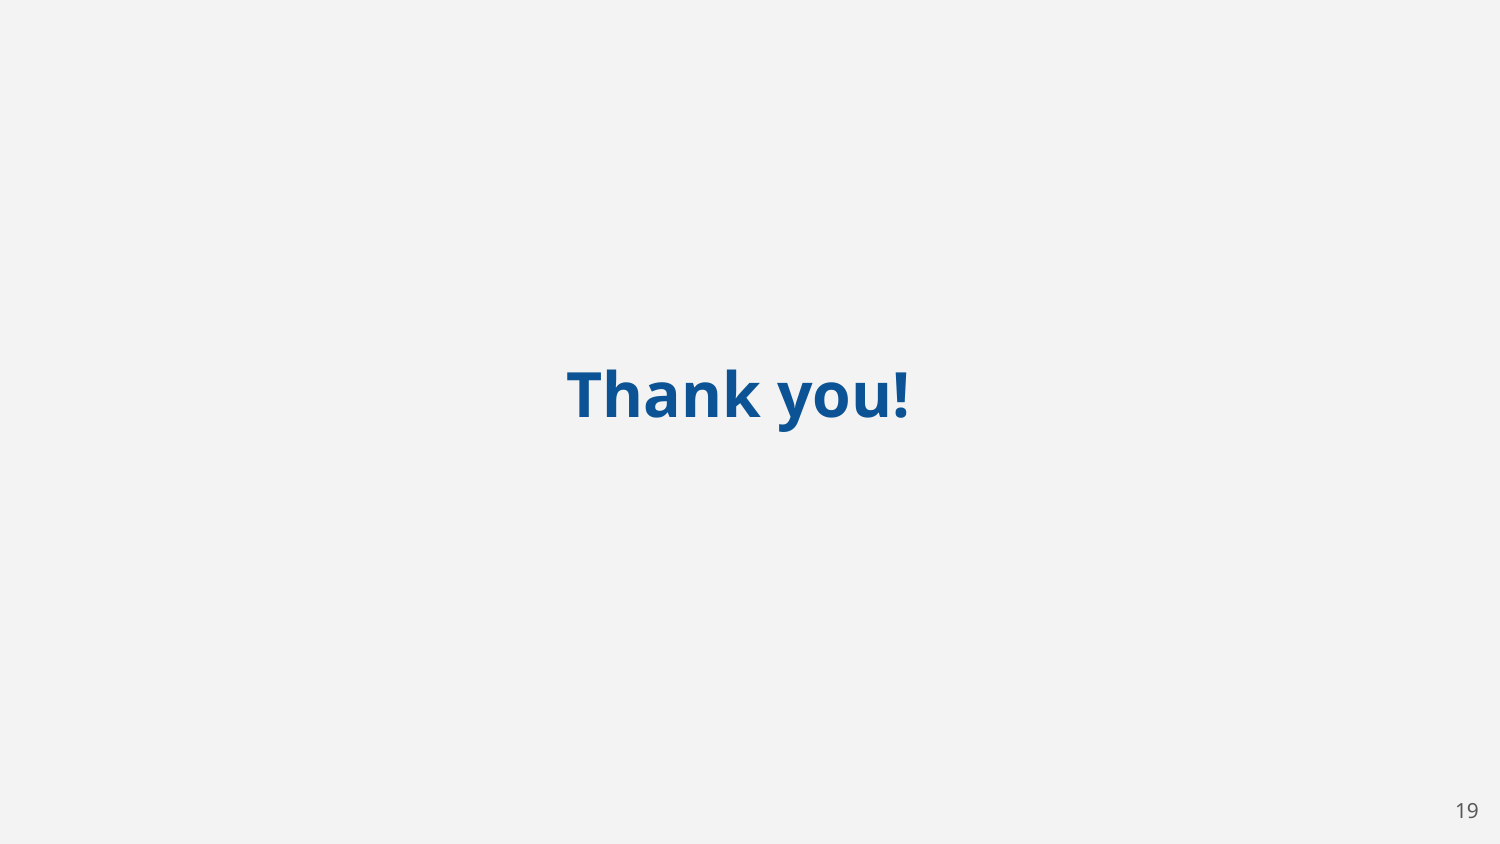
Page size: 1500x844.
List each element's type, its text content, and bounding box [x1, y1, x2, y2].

title Thank you! [96, 340, 1305, 626]
slide_number 19 [1403, 779, 1494, 844]
